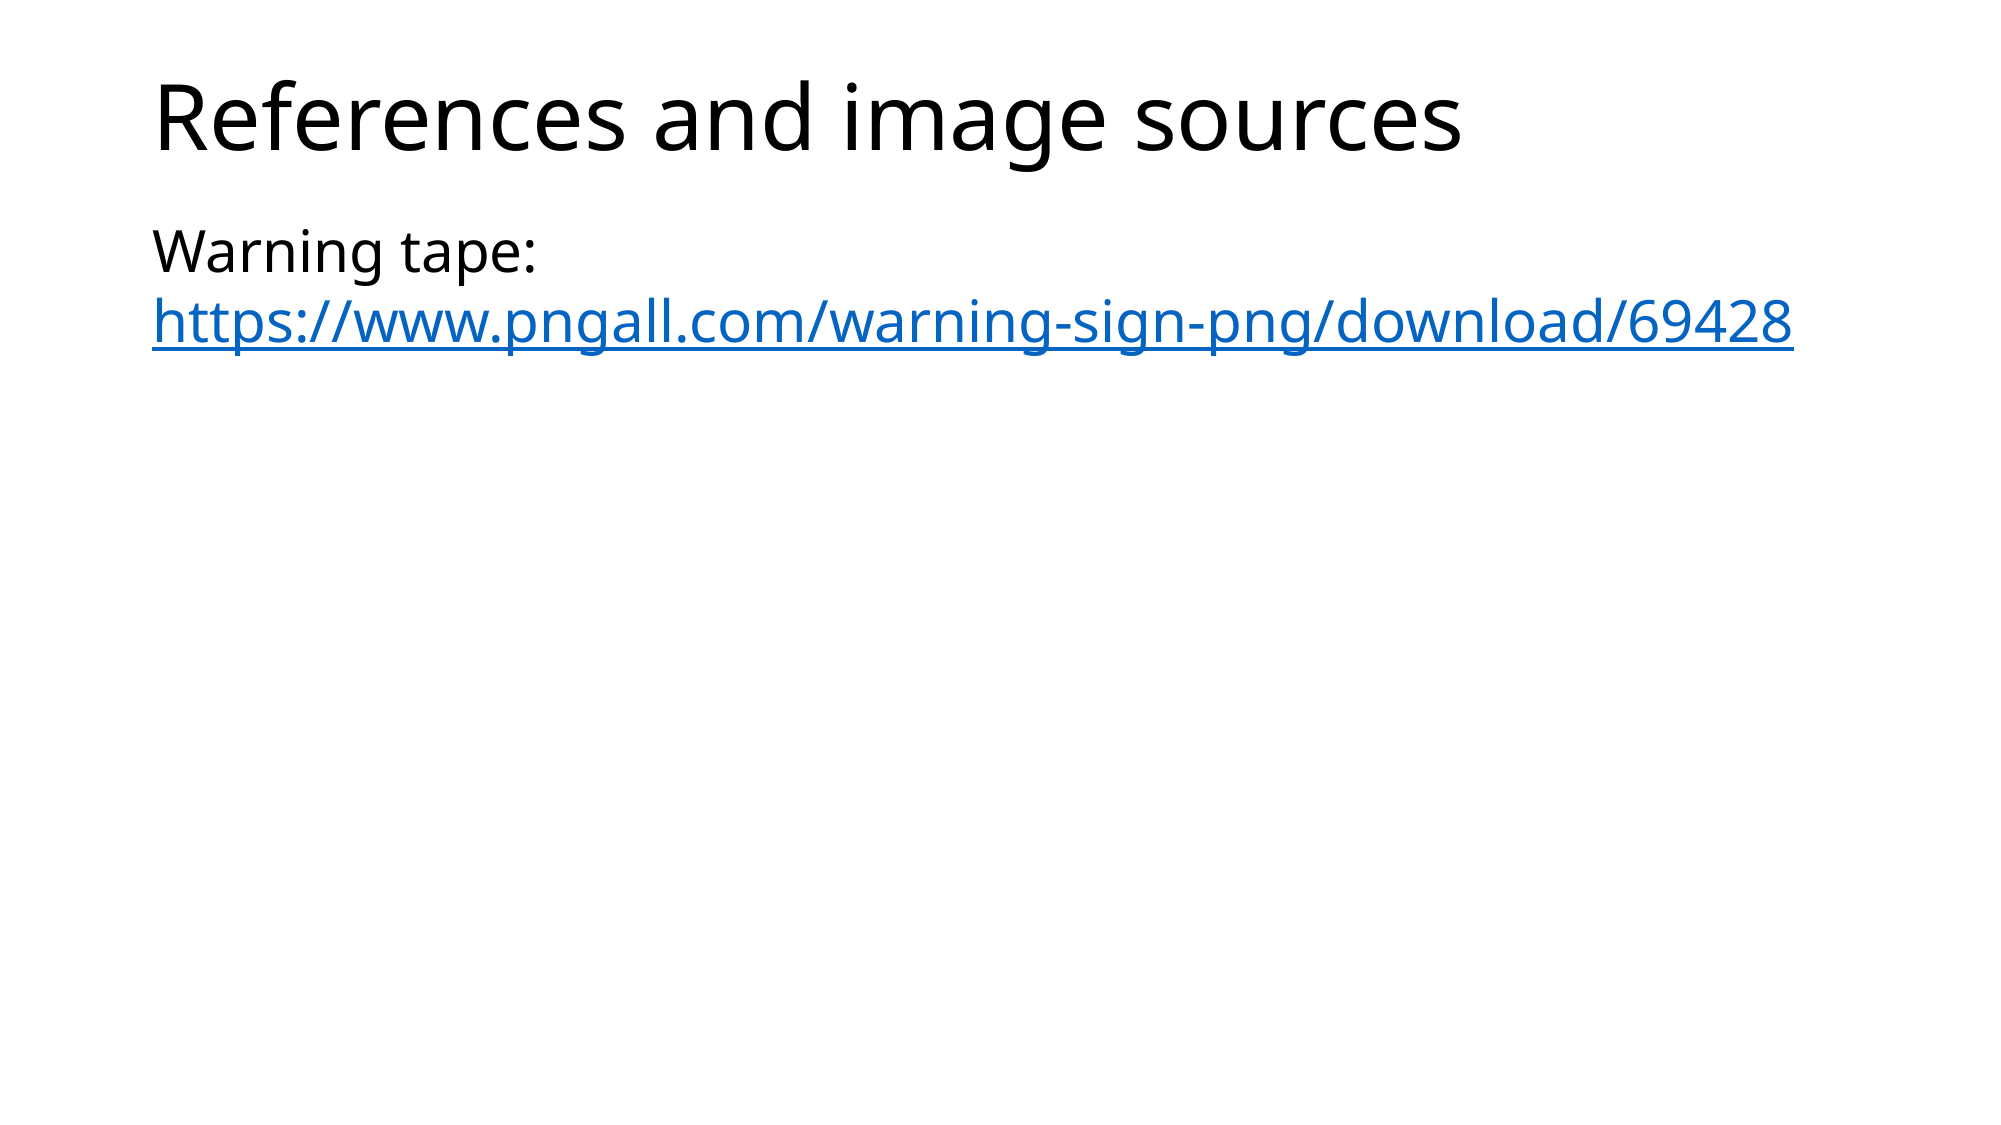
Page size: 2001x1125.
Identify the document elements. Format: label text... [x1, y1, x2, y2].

title References and image sources [137, 59, 1863, 182]
list Warning tape: https://www.pngall.com/warning-sign-png/download/69428 [137, 215, 1863, 1014]
